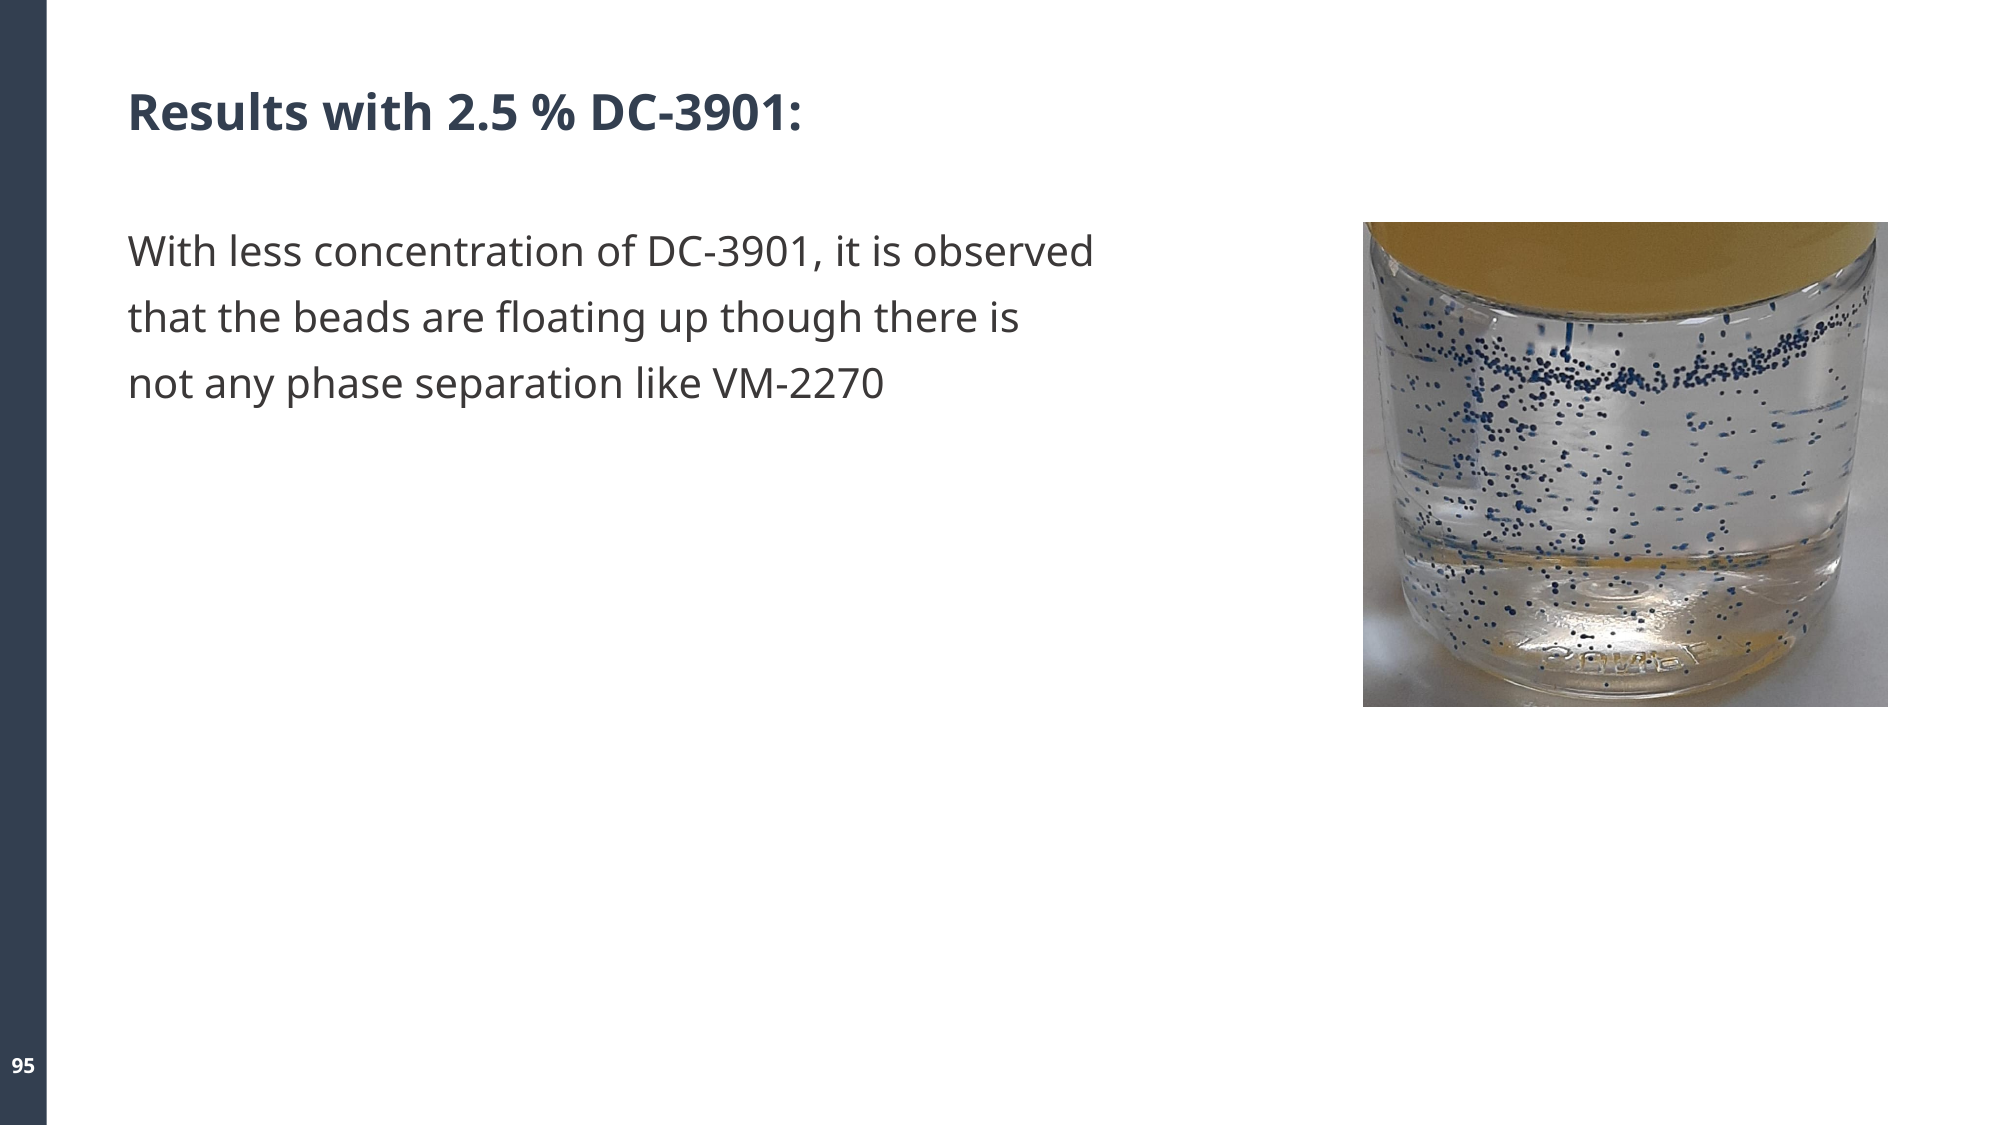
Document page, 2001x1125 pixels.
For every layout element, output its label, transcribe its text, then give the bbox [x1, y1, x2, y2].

list With less concentration of DC-3901, it is observed that the beads are floating up though there is not any phase separation like VM-2270 [112, 223, 1888, 985]
title Results with 2.5 % DC-3901: [112, 80, 1888, 146]
picture [1363, 222, 1888, 707]
